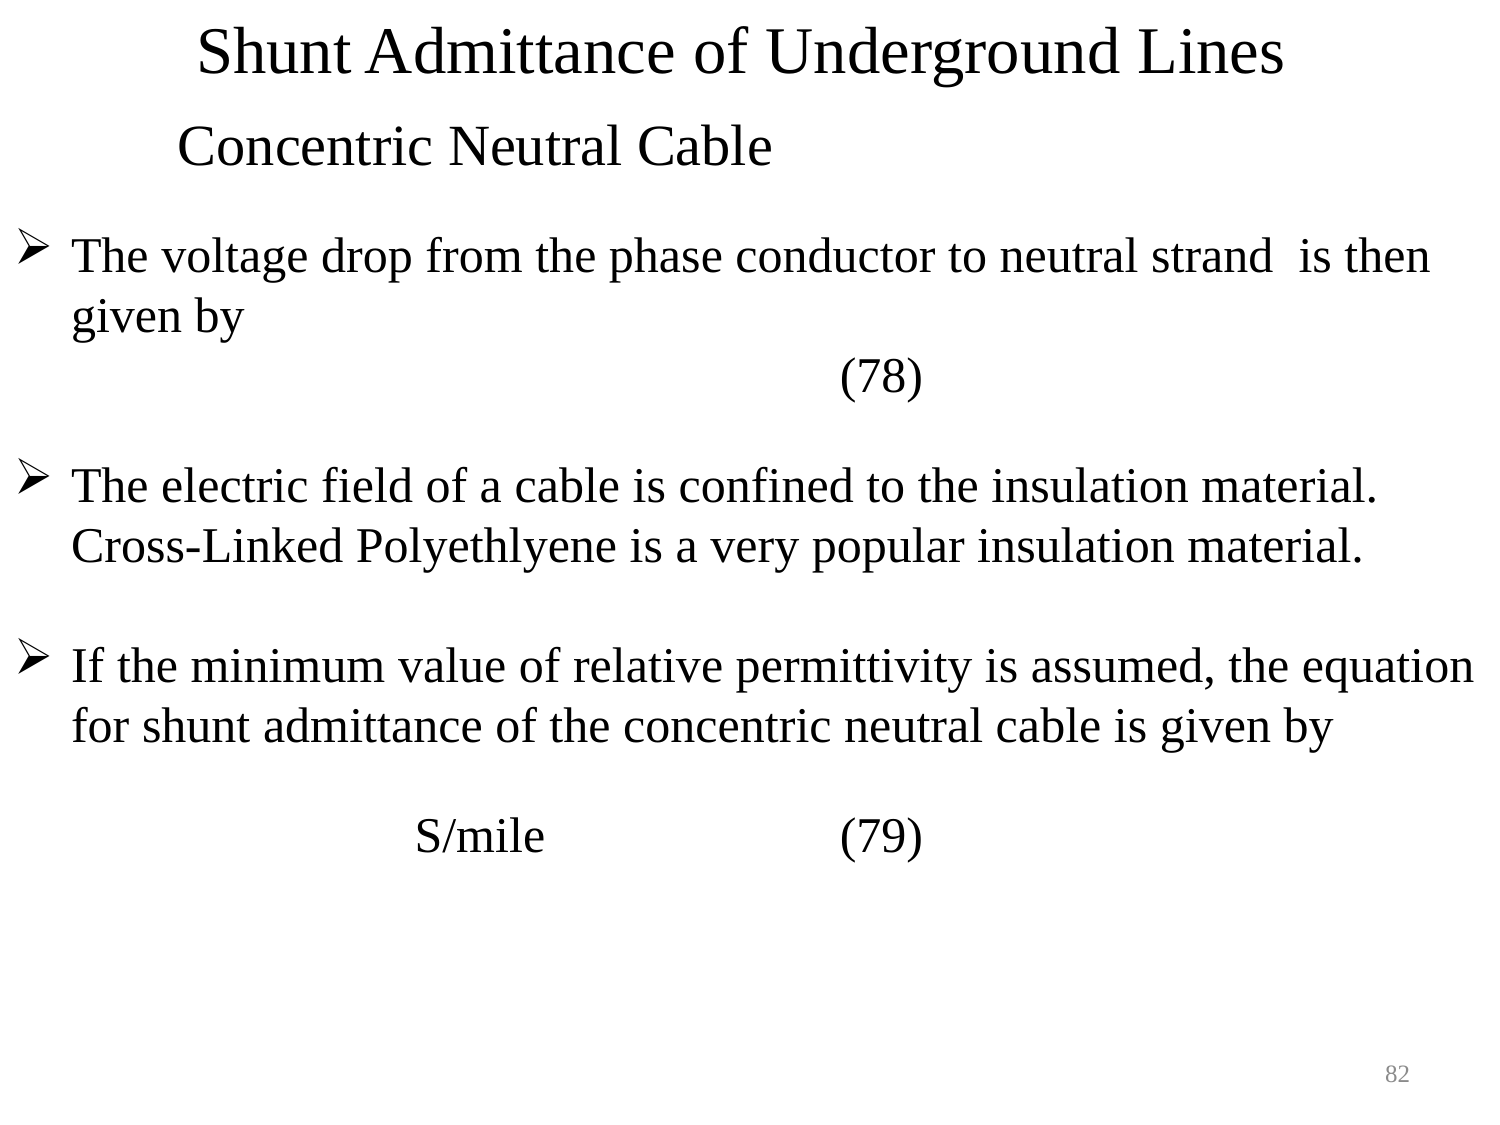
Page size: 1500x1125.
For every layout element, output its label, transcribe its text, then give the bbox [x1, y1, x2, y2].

text_box Shunt Admittance of Underground Lines [0, 0, 1500, 95]
slide_number 82 [1074, 1042, 1425, 1103]
text_box [0, 99, 1363, 385]
